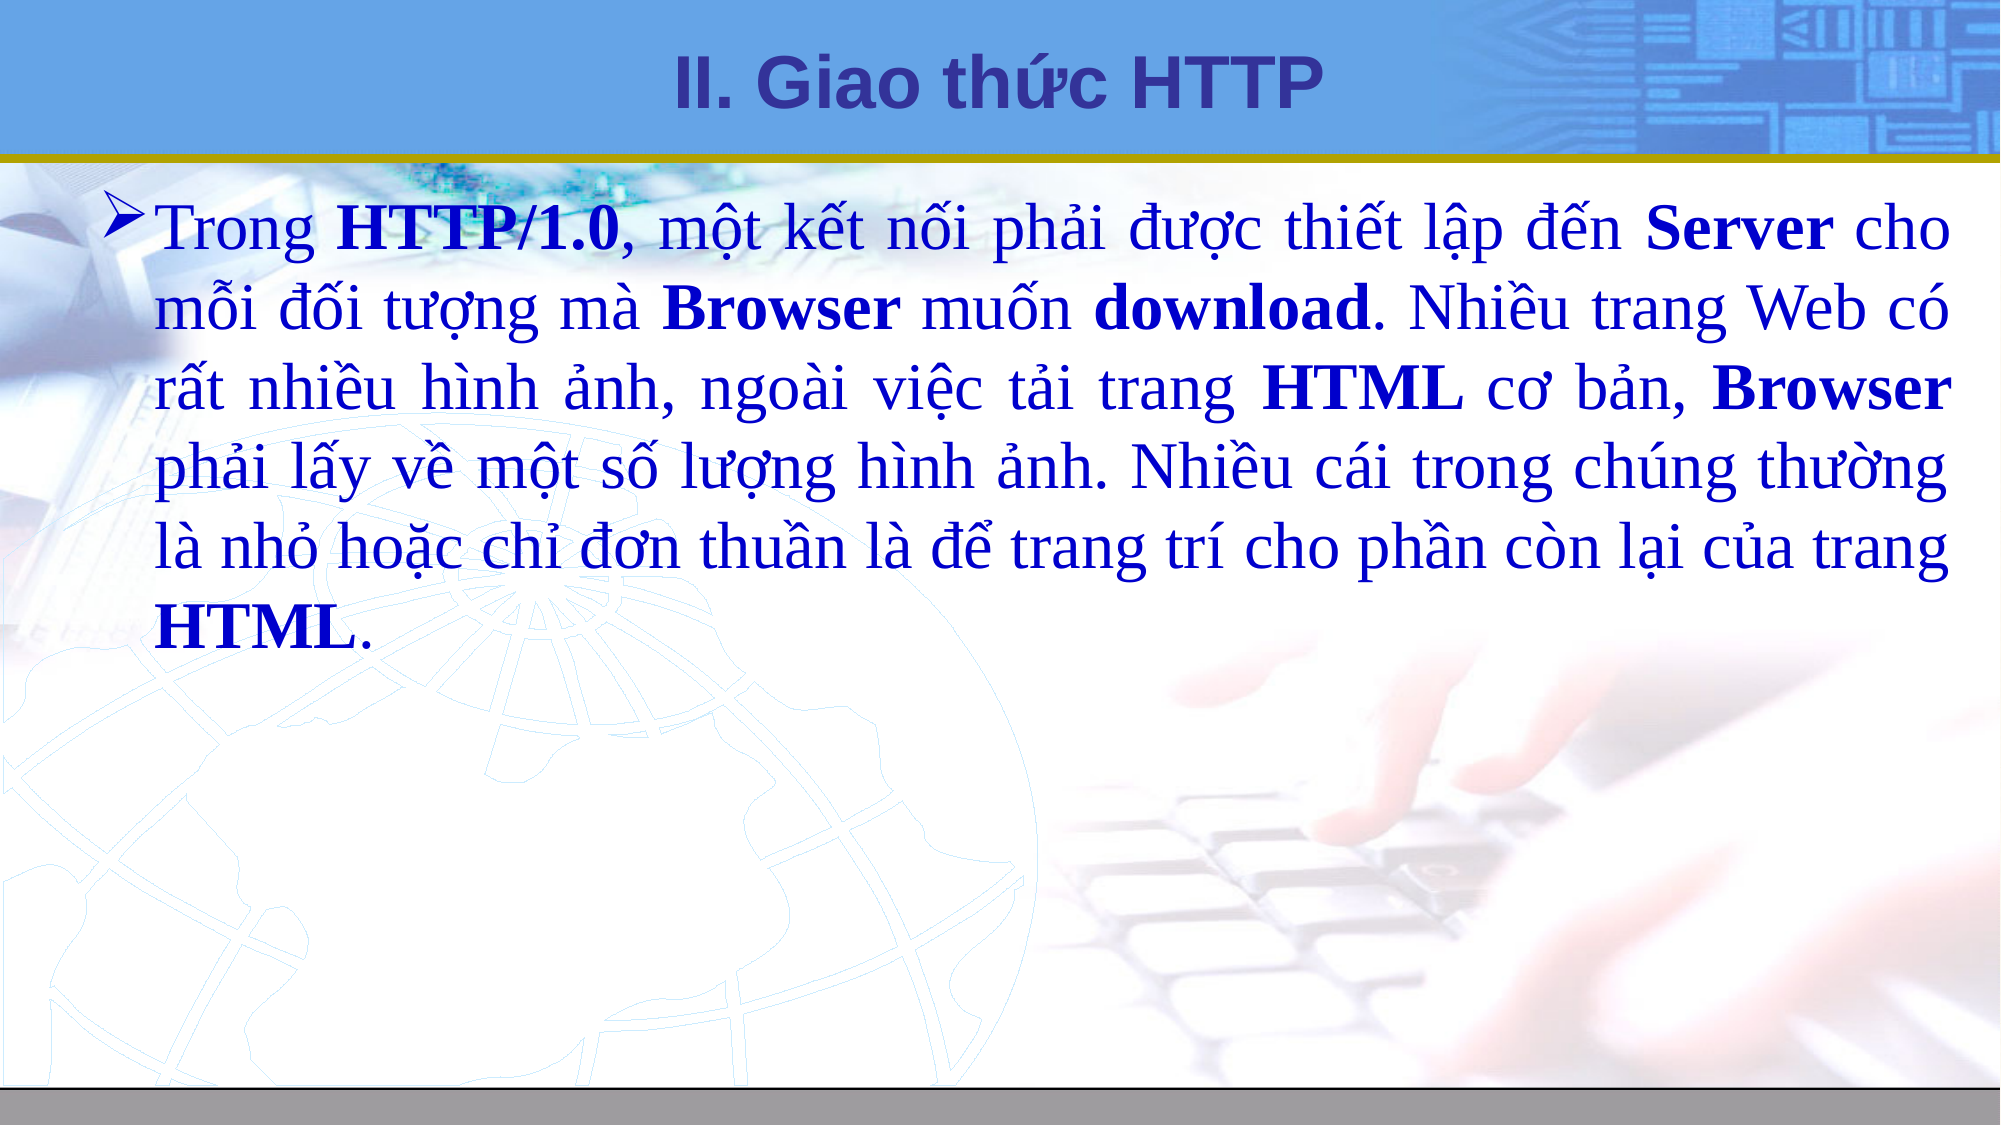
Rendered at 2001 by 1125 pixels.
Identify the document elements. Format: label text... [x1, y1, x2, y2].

list Trong HTTP/1.0, một kết nối phải được thiết lập đến Server cho mỗi đối tượng mà Browser muốn download. Nhiều trang Web có rất nhiều hình ảnh, ngoài việc tải trang HTML cơ bản, Browser phải lấy về một số lượng hình ảnh. Nhiều cái trong chúng thường là nhỏ hoặc chỉ đơn thuần là để trang trí cho phần còn lại của trang HTML. [83, 174, 1967, 1075]
picture [0, 0, 2001, 1125]
title II. Giao thức HTTP [0, 9, 2000, 148]
